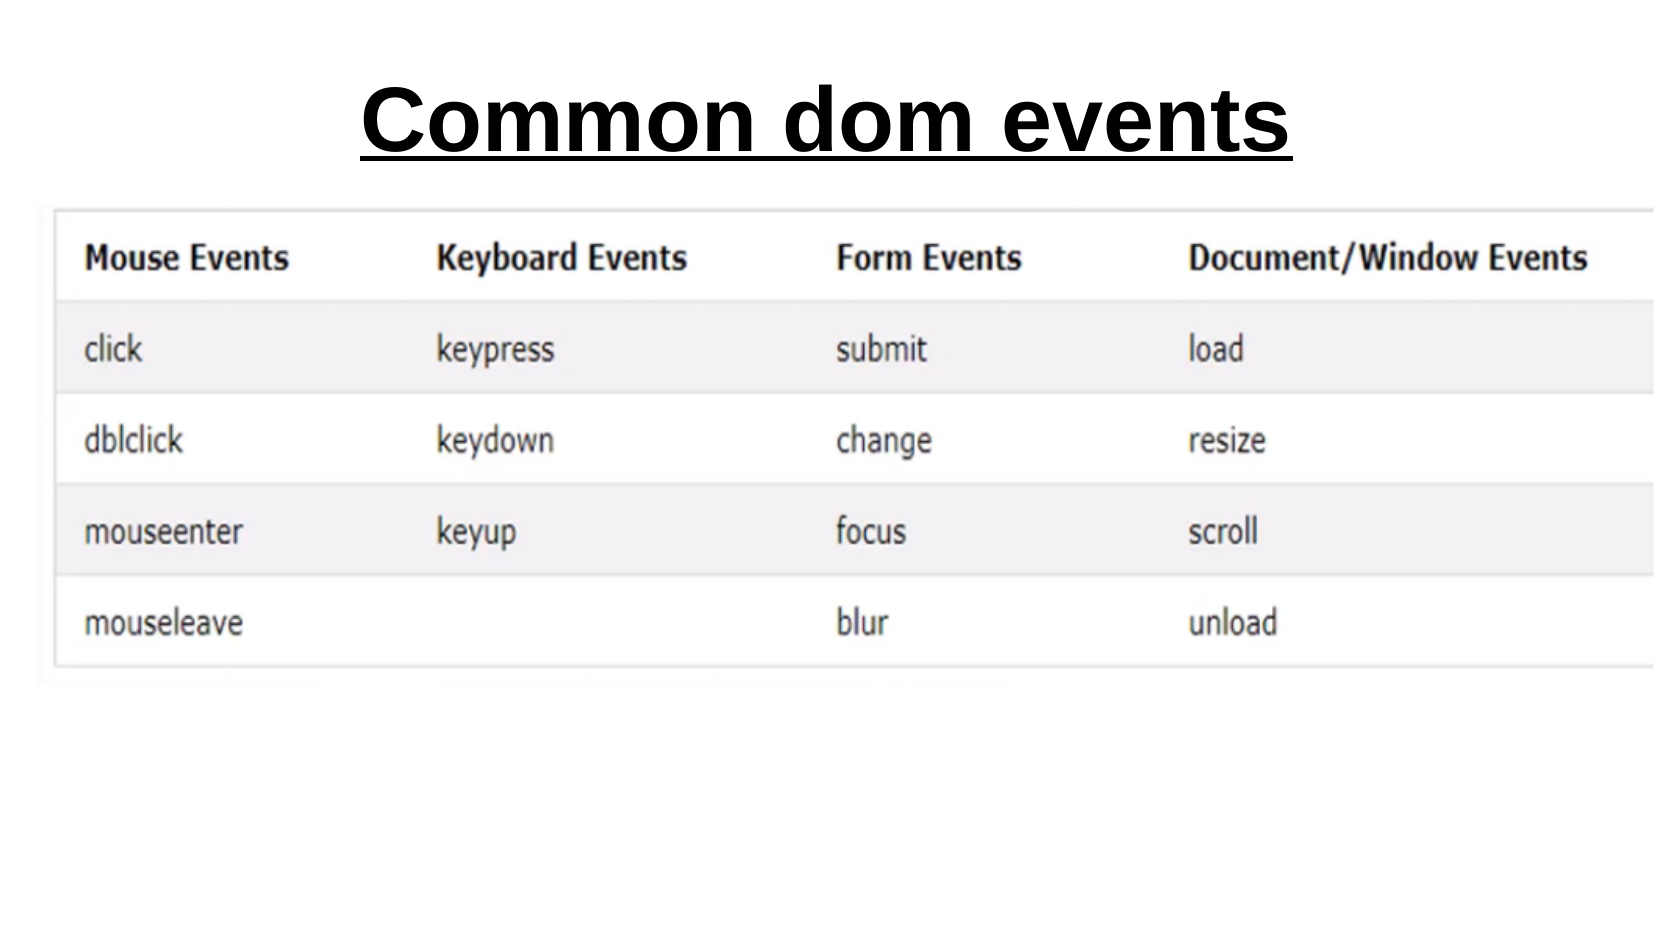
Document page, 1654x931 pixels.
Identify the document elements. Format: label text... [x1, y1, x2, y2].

text_box Common dom events [82, 37, 1571, 192]
picture [35, 205, 1654, 685]
